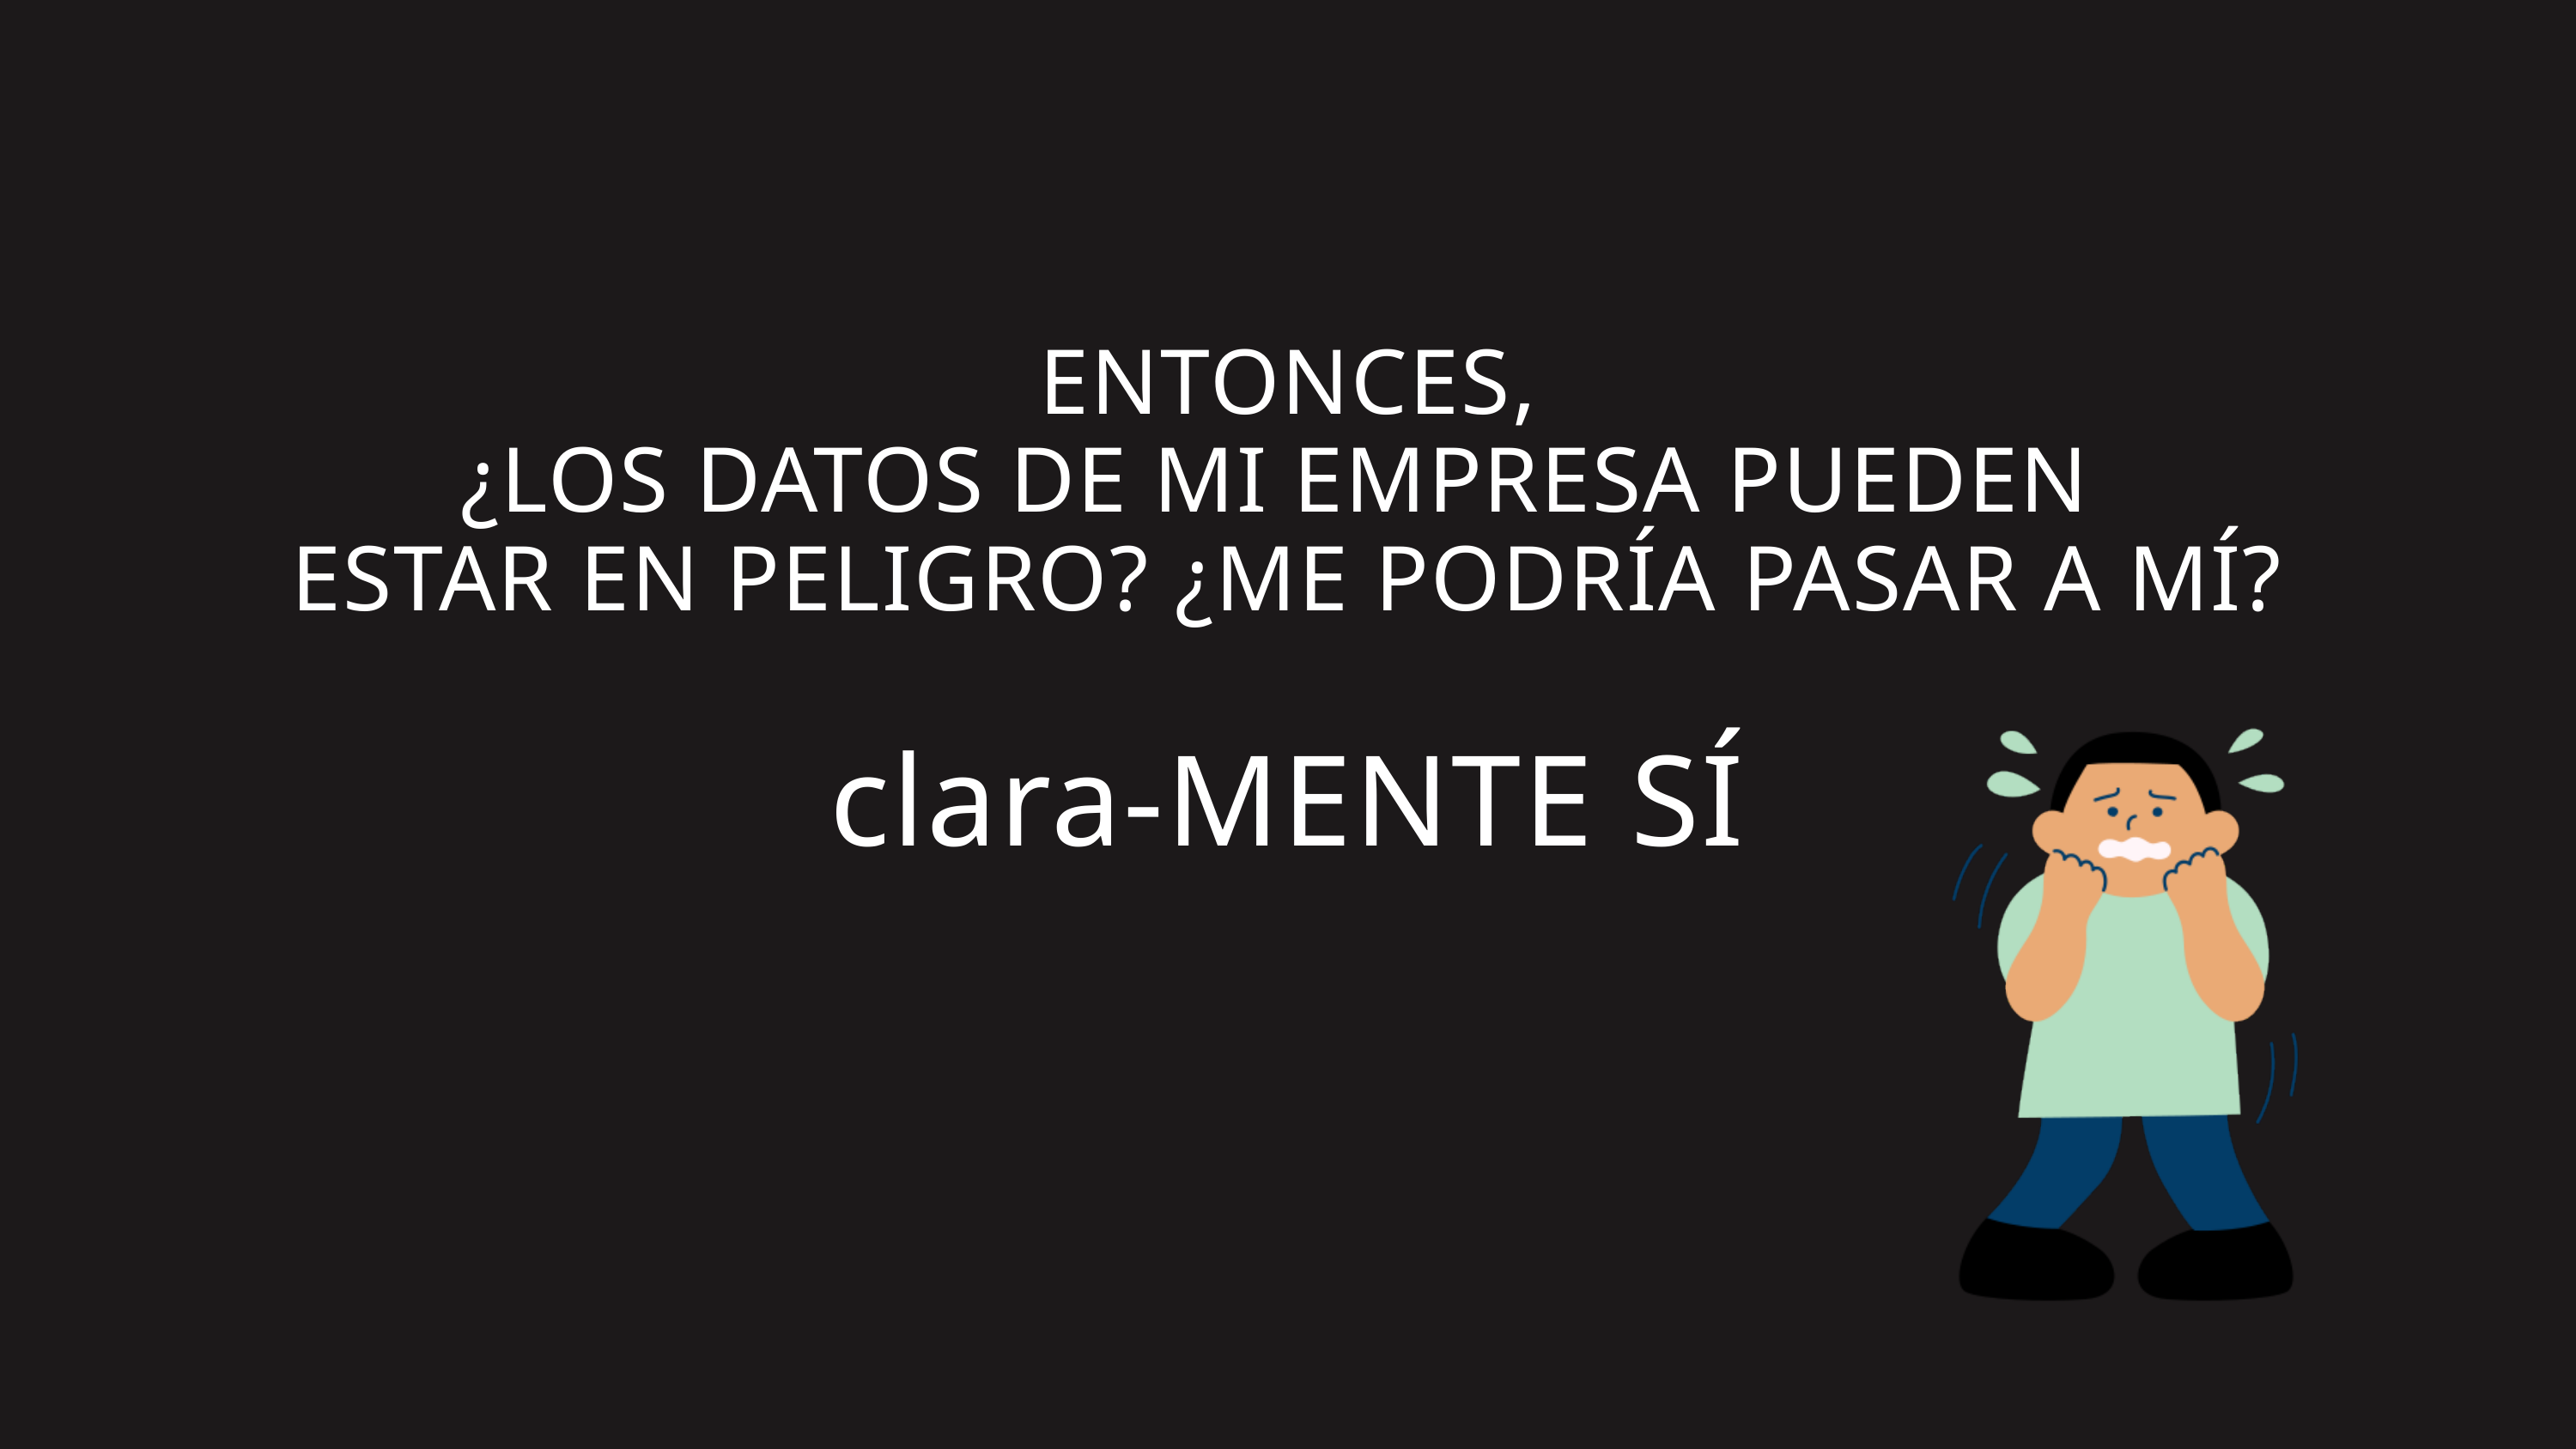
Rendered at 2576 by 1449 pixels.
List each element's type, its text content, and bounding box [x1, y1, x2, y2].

text_box ENTONCES, ¿LOS DATOS DE MI EMPRESA PUEDEN ESTAR EN PELIGRO? ¿ME PODRÍA PASAR A MÍ? [44, 333, 2532, 629]
text_box [1952, 724, 2301, 1304]
text_box clara-MENTE SÍ [785, 733, 1791, 871]
